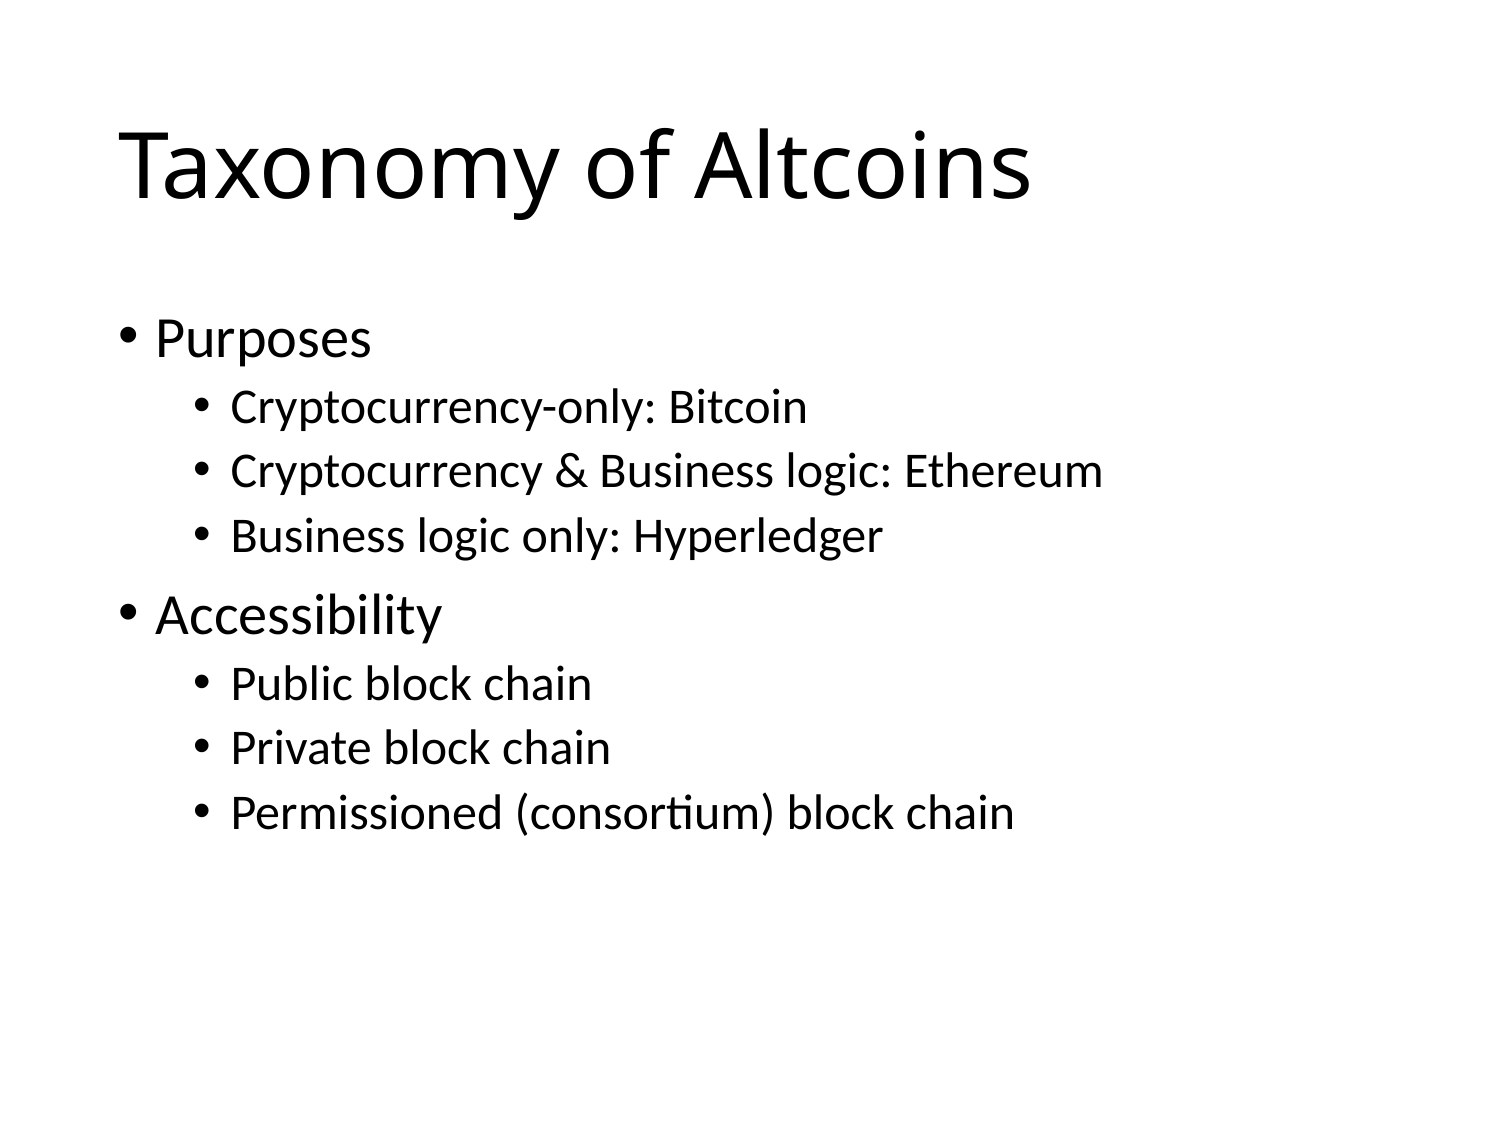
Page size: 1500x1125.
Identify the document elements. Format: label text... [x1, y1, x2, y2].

title Taxonomy of Altcoins [103, 59, 1397, 278]
list Purposes Cryptocurrency-only: Bitcoin Cryptocurrency & Business logic: Ethereum Business logic only: Hyperledger Accessibility Public block chain Private block chain Permissioned (consortium) block chain [103, 299, 1397, 1014]
